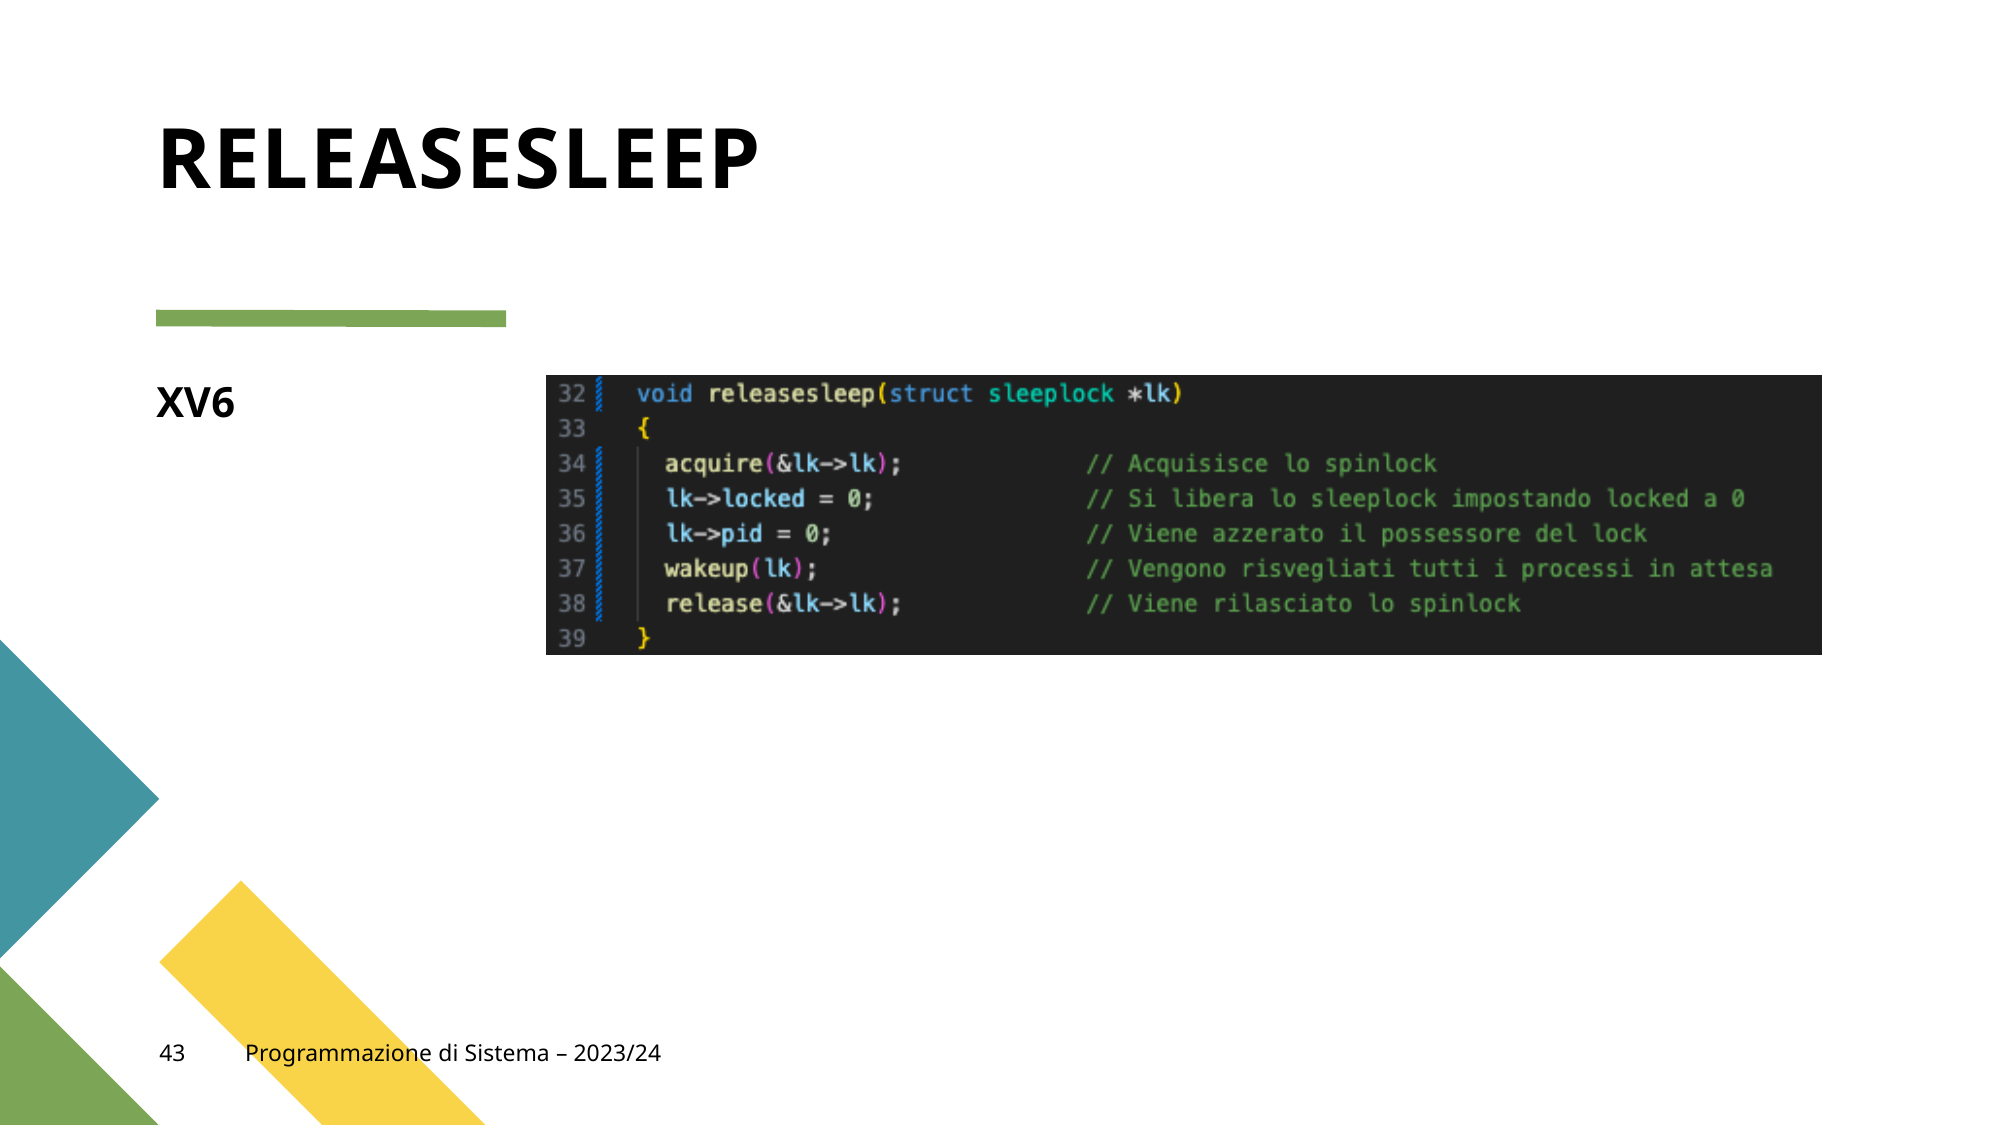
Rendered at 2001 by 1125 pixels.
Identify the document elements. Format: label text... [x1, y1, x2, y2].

picture [546, 375, 1822, 655]
list XV6 [156, 375, 907, 835]
title RELEASESLEEP [156, 106, 967, 207]
footer Programmazione di Sistema – 2023/24 [246, 1038, 664, 1080]
slide_number 43 [159, 1038, 246, 1080]
